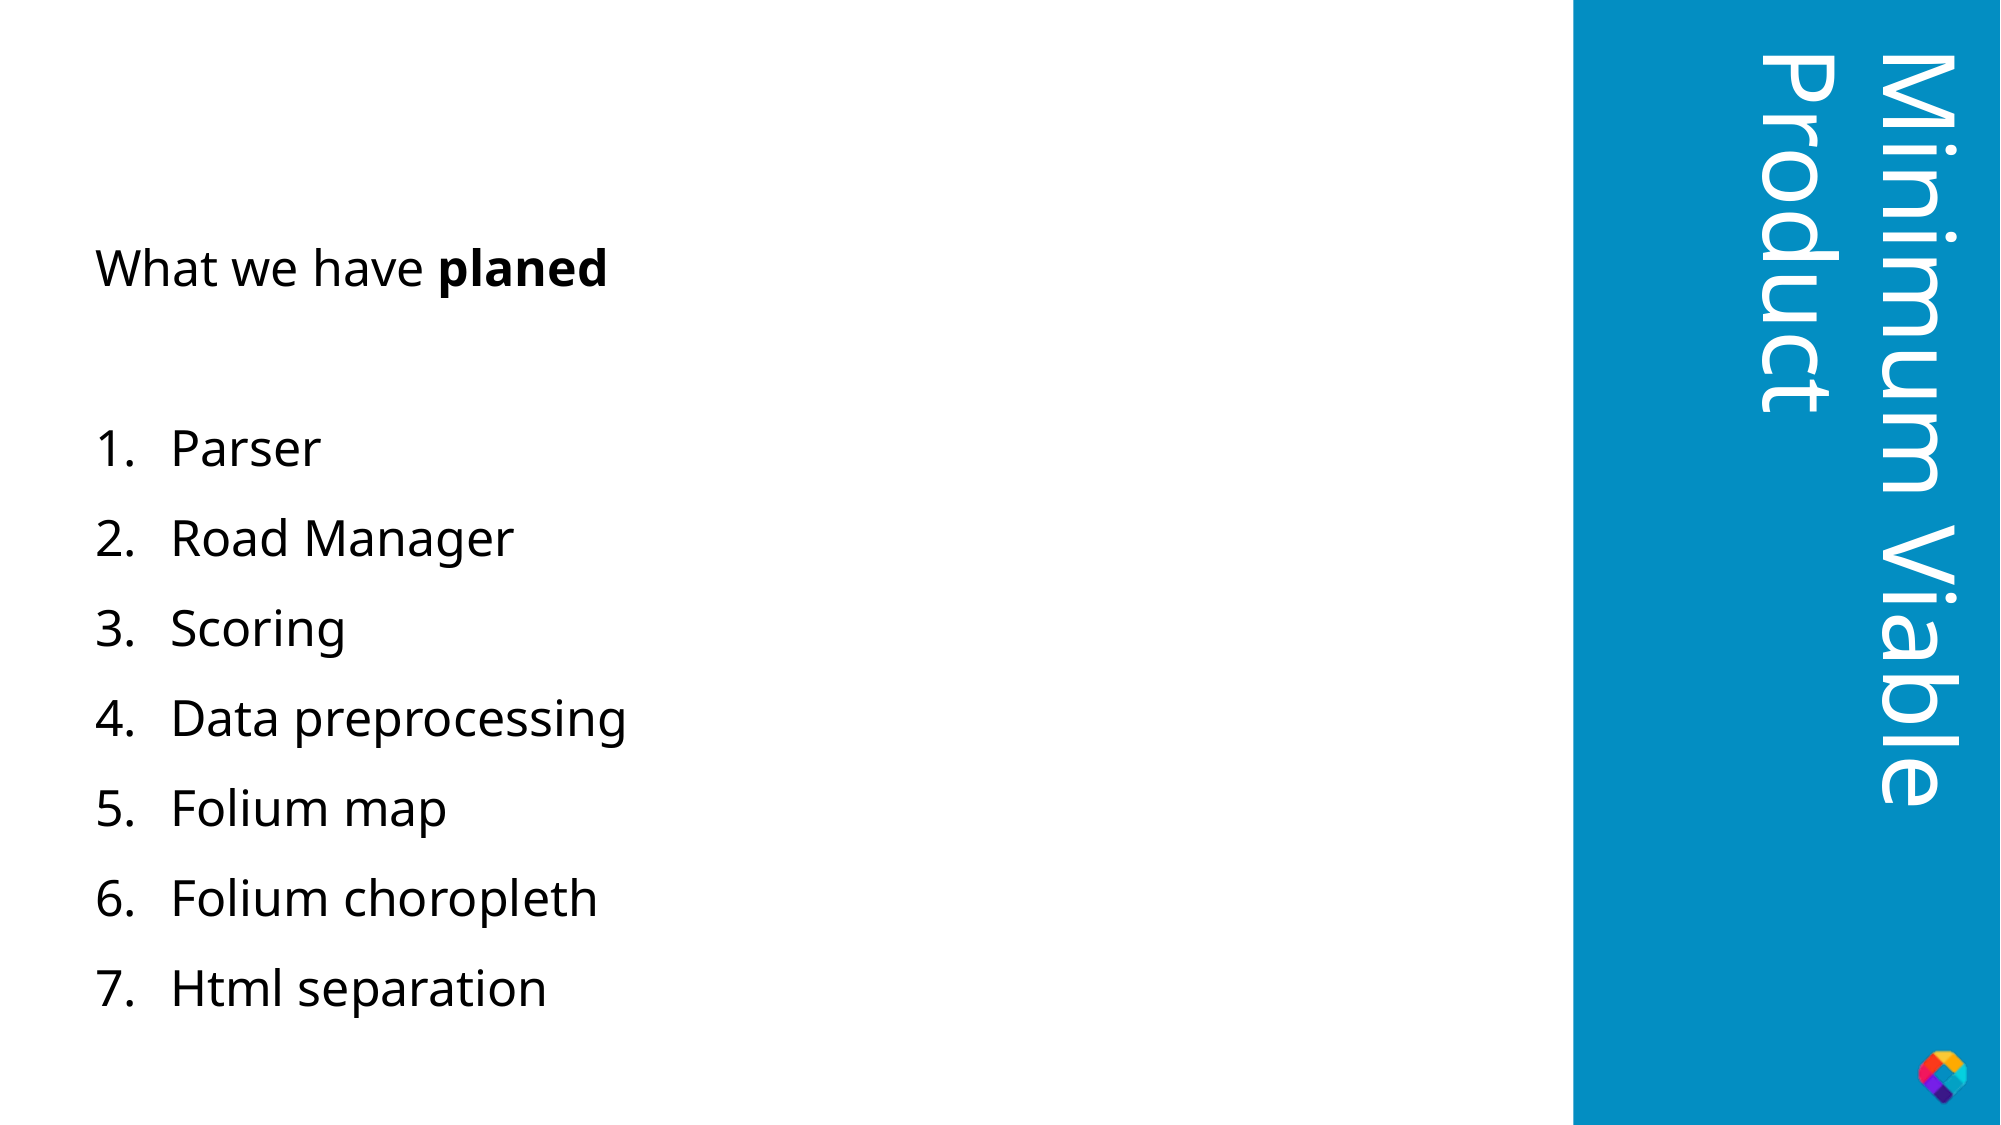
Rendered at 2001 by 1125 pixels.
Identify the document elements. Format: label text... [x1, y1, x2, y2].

text_box What we have planed Parser Road Manager Scoring Data preprocessing Folium map Folium choropleth Html separation [80, 199, 1370, 1078]
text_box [1573, 0, 2000, 1125]
